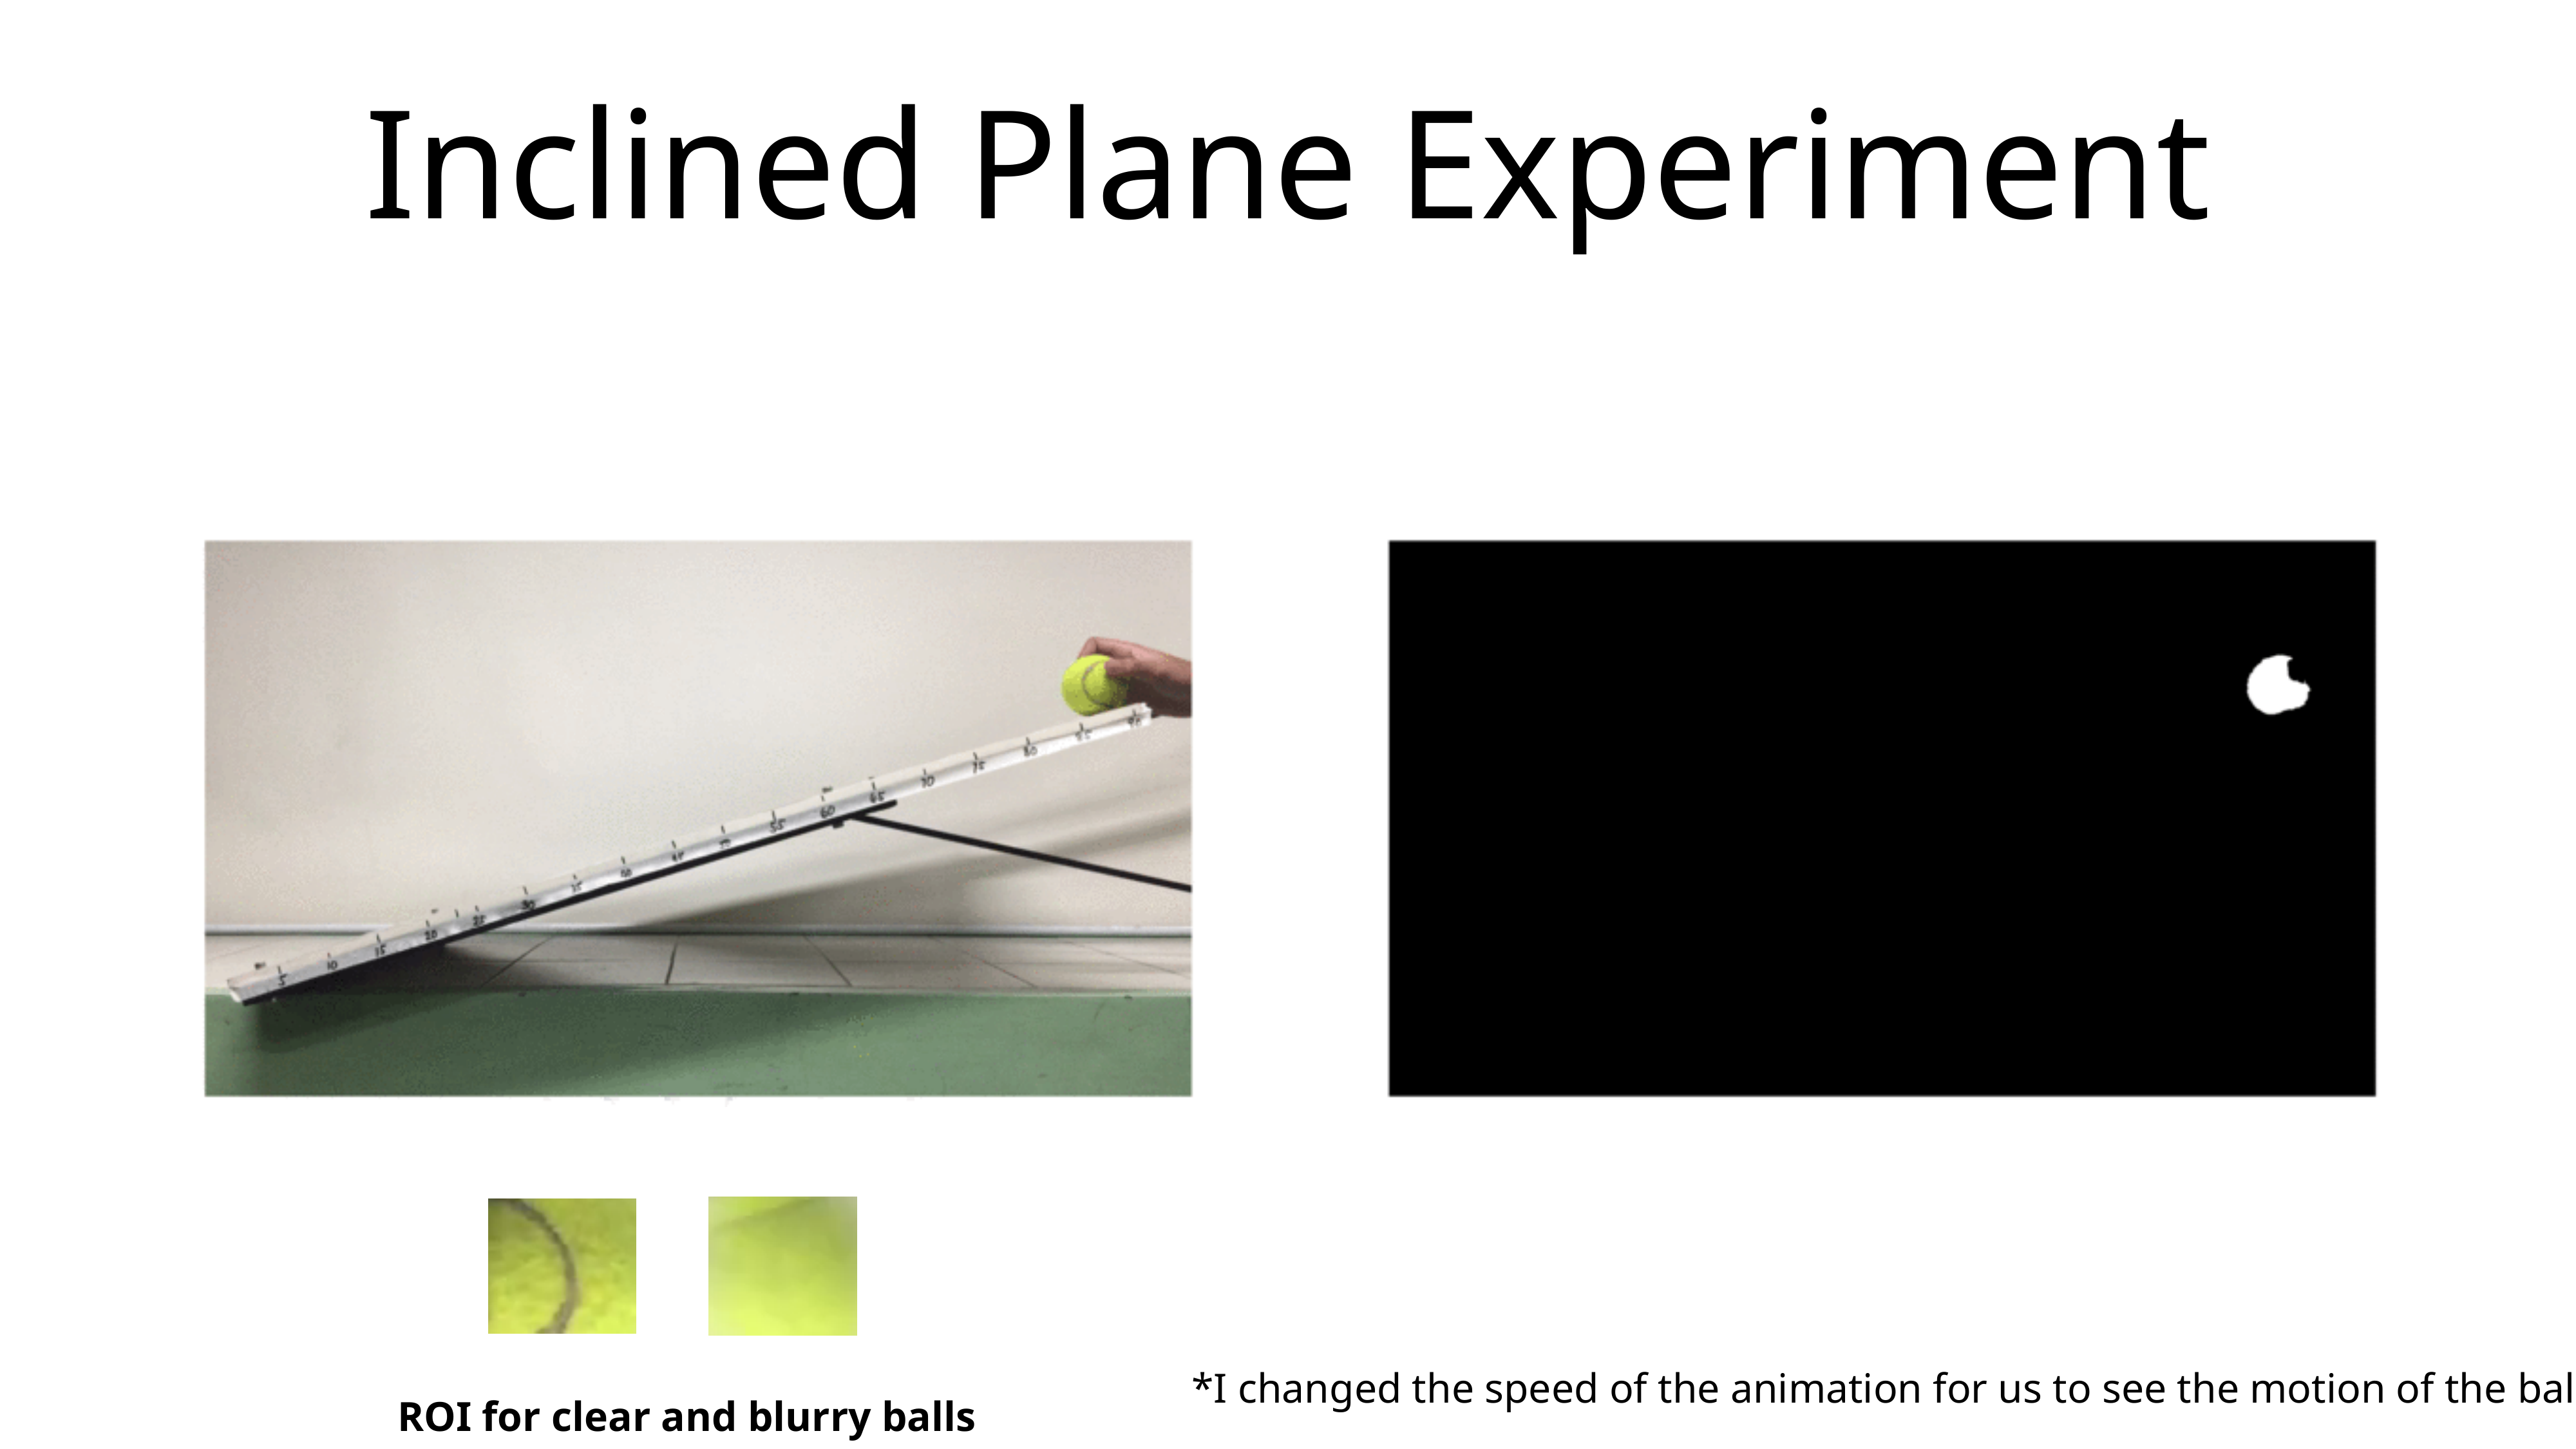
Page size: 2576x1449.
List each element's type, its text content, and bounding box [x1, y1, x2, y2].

title Inclined Plane Experiment [178, 37, 2398, 279]
picture [192, 529, 2384, 1108]
picture [488, 1198, 636, 1334]
picture [708, 1197, 858, 1336]
text_box *I changed the speed of the animation for us to see the motion of the ball [1186, 1357, 2576, 1416]
text_box ROI for clear and blurry balls [392, 1385, 982, 1445]
